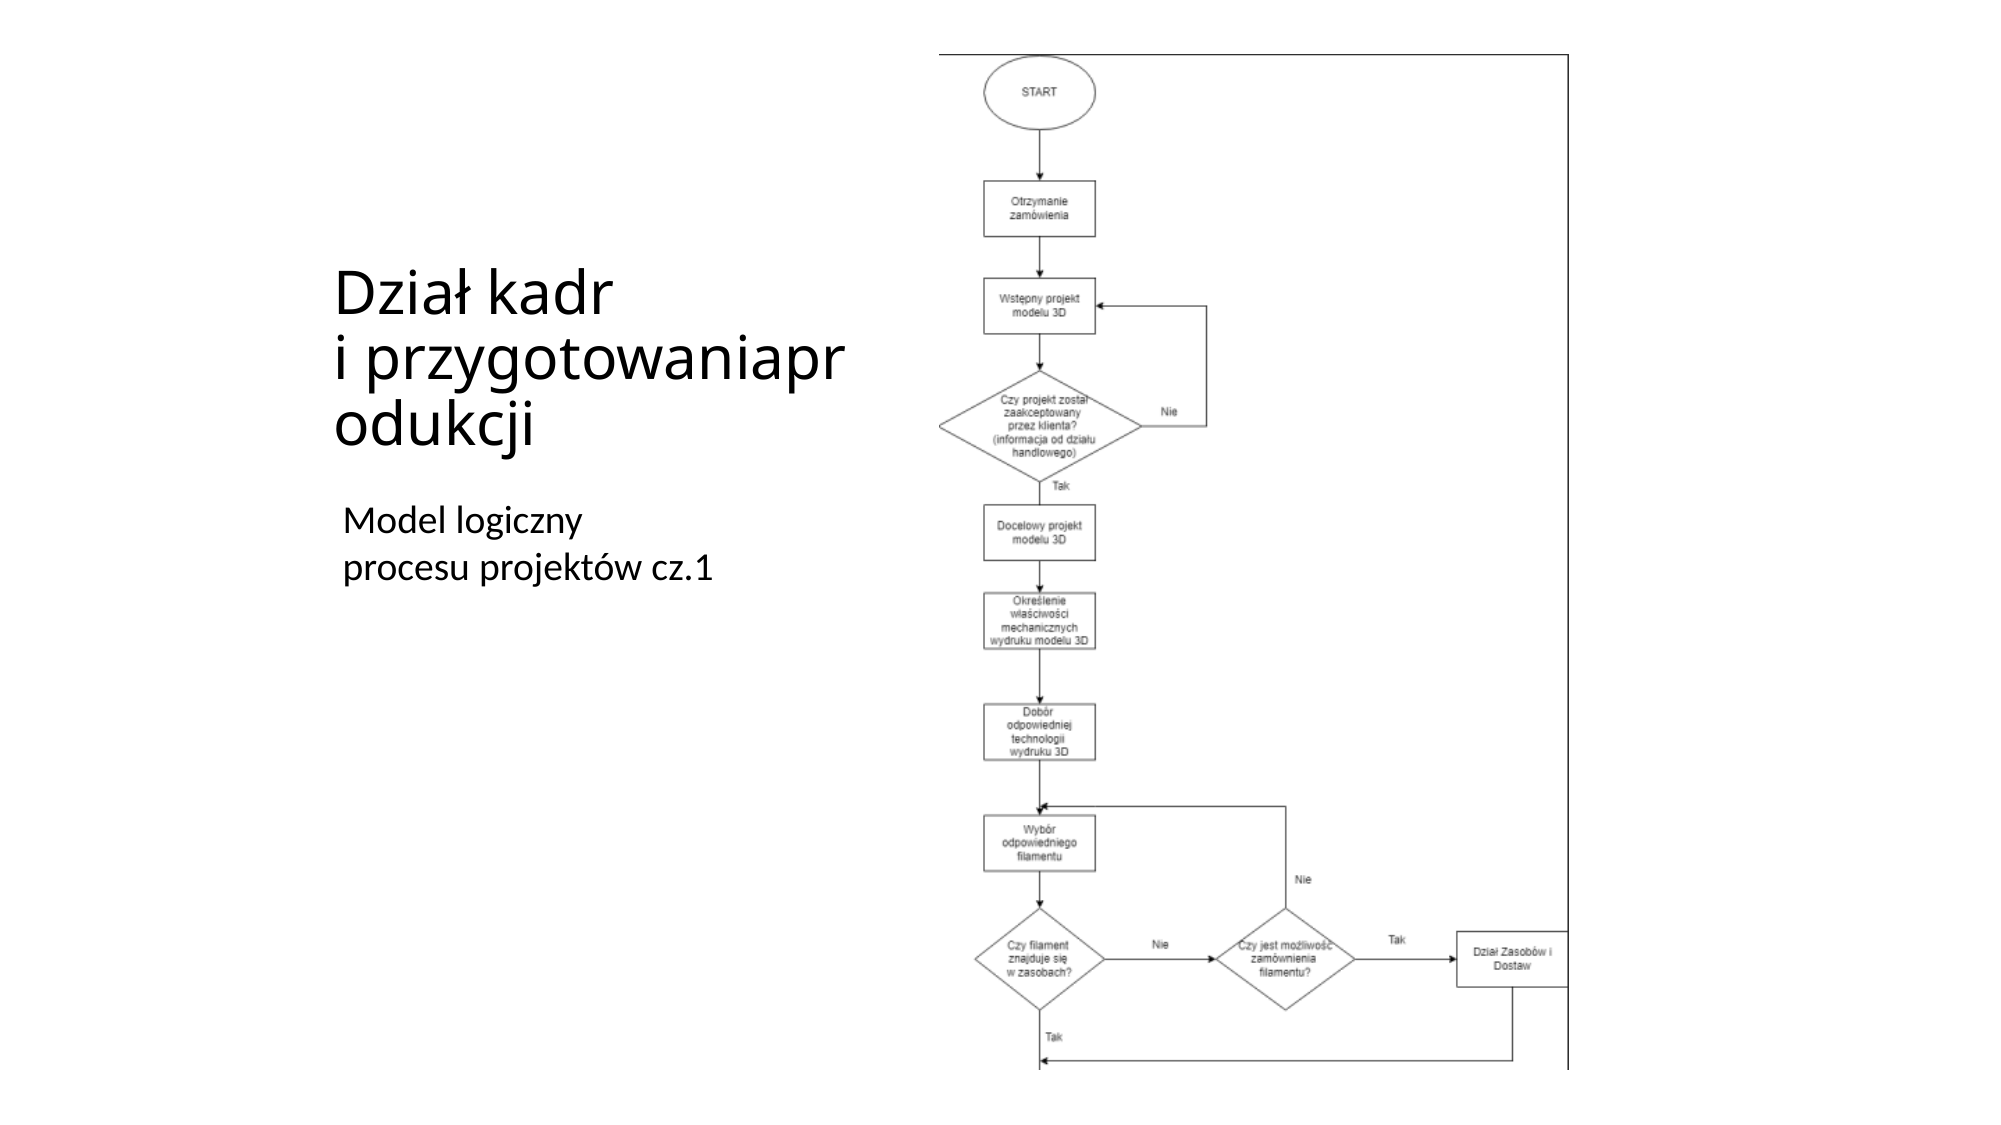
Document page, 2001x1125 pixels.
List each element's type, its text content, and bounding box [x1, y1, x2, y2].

picture [939, 54, 1569, 1070]
list Model logiczny procesu projektów cz.1 [327, 486, 750, 906]
title Dział kadr i przygotowaniaprodukcji [318, 254, 890, 466]
